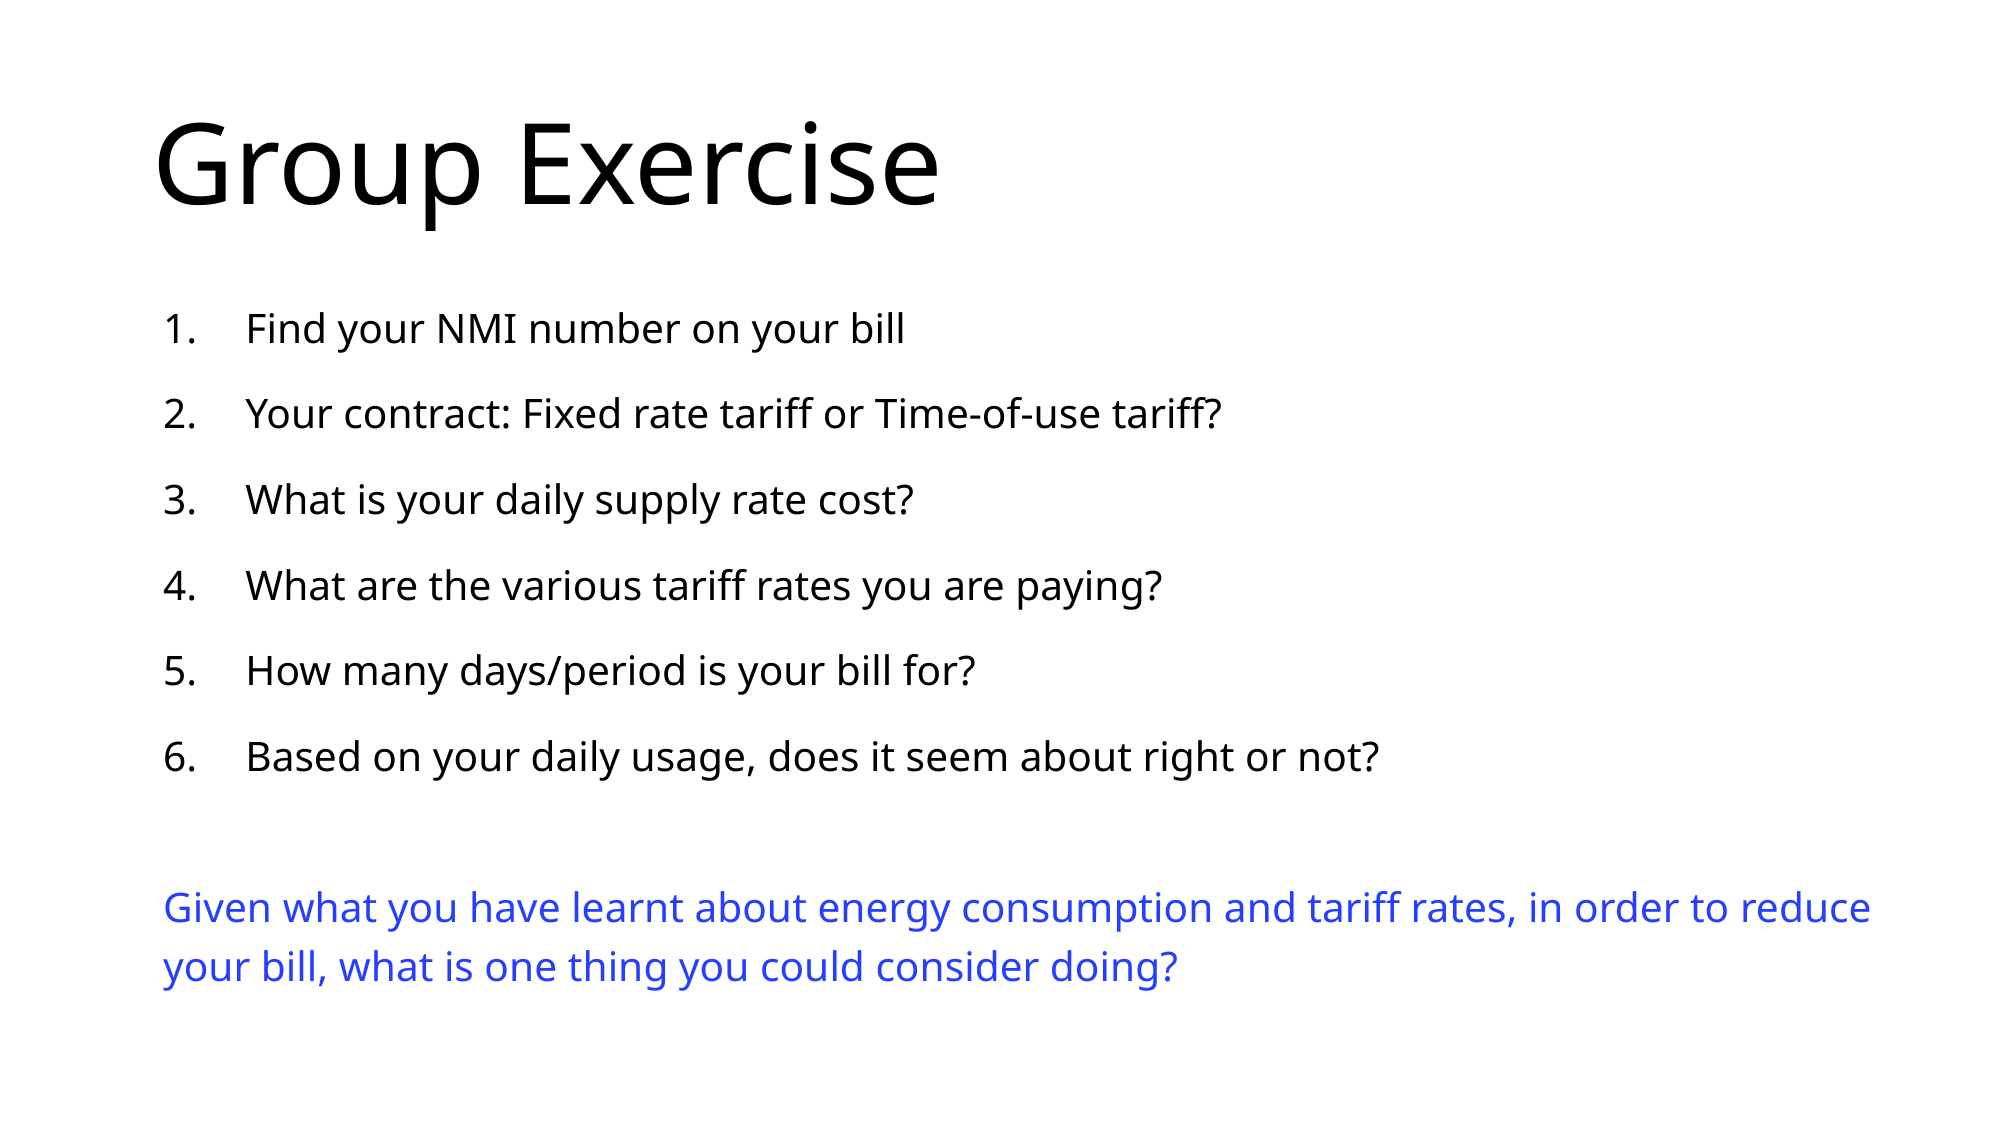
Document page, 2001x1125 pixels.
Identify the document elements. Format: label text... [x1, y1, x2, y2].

list Find your NMI number on your bill Your contract: Fixed rate tariff or Time-of-use tariff? What is your daily supply rate cost? What are the various tariff rates you are paying? How many days/period is your bill for? Based on your daily usage, does it seem about right or not? Given what you have learnt about energy consumption and tariff rates, in order to reduce your bill, what is one thing you could consider doing? [148, 265, 1916, 1100]
title Group Exercise [137, 59, 1863, 278]
